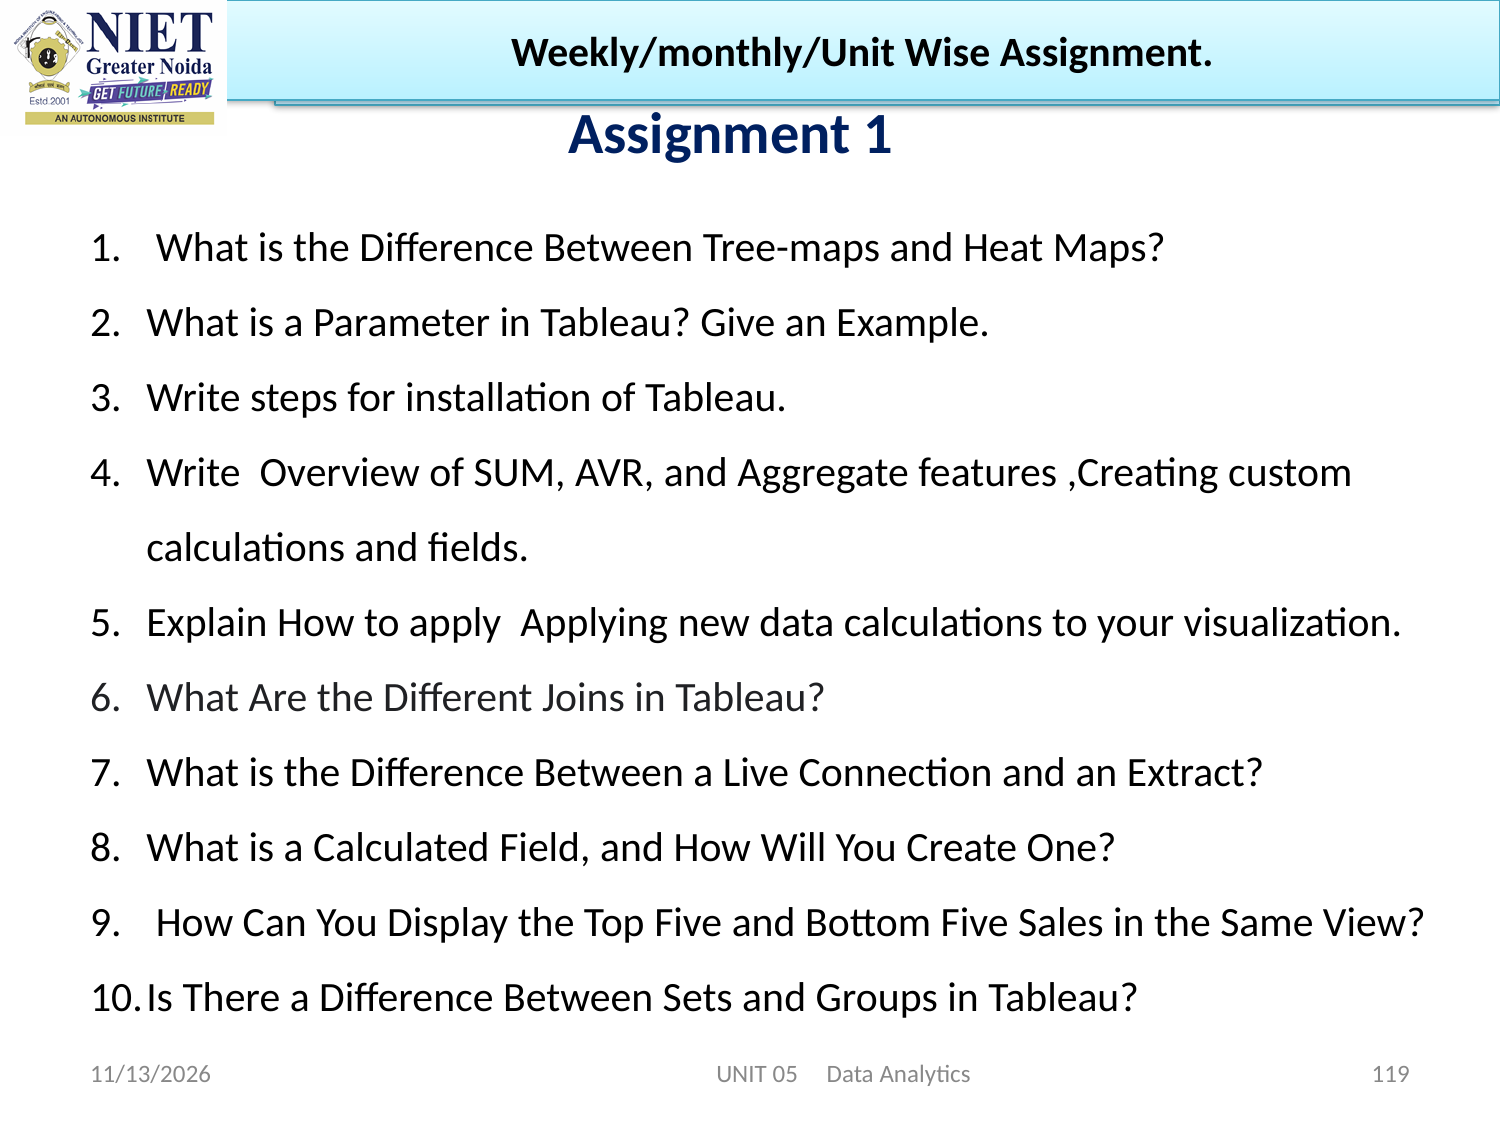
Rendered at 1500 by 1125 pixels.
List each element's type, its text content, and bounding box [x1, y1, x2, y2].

text_box Weekly/monthly/Unit Wise Assignment. [230, 0, 1500, 100]
text_box What is the Difference Between Tree-maps and Heat Maps? What is a Parameter in Tableau? Give an Example. Write steps for installation of Tableau. Write Overview of SUM, AVR, and Aggregate features ,Creating custom calculations and fields. Explain How to apply Applying new data calculations to your visualization. What Are the Different Joins in Tableau? What is the Difference Between a Live Connection and an Extract? What is a Calculated Field, and How Will You Create One? How Can You Display the Top Five and Bottom Five Sales in the Same View? Is There a Difference Between Sets and Groups in Tableau? [75, 187, 1475, 1125]
footer UNIT 05 Data Analytics [512, 1042, 1175, 1103]
text_box Assignment 1 [62, 87, 1413, 173]
picture [0, 0, 227, 137]
